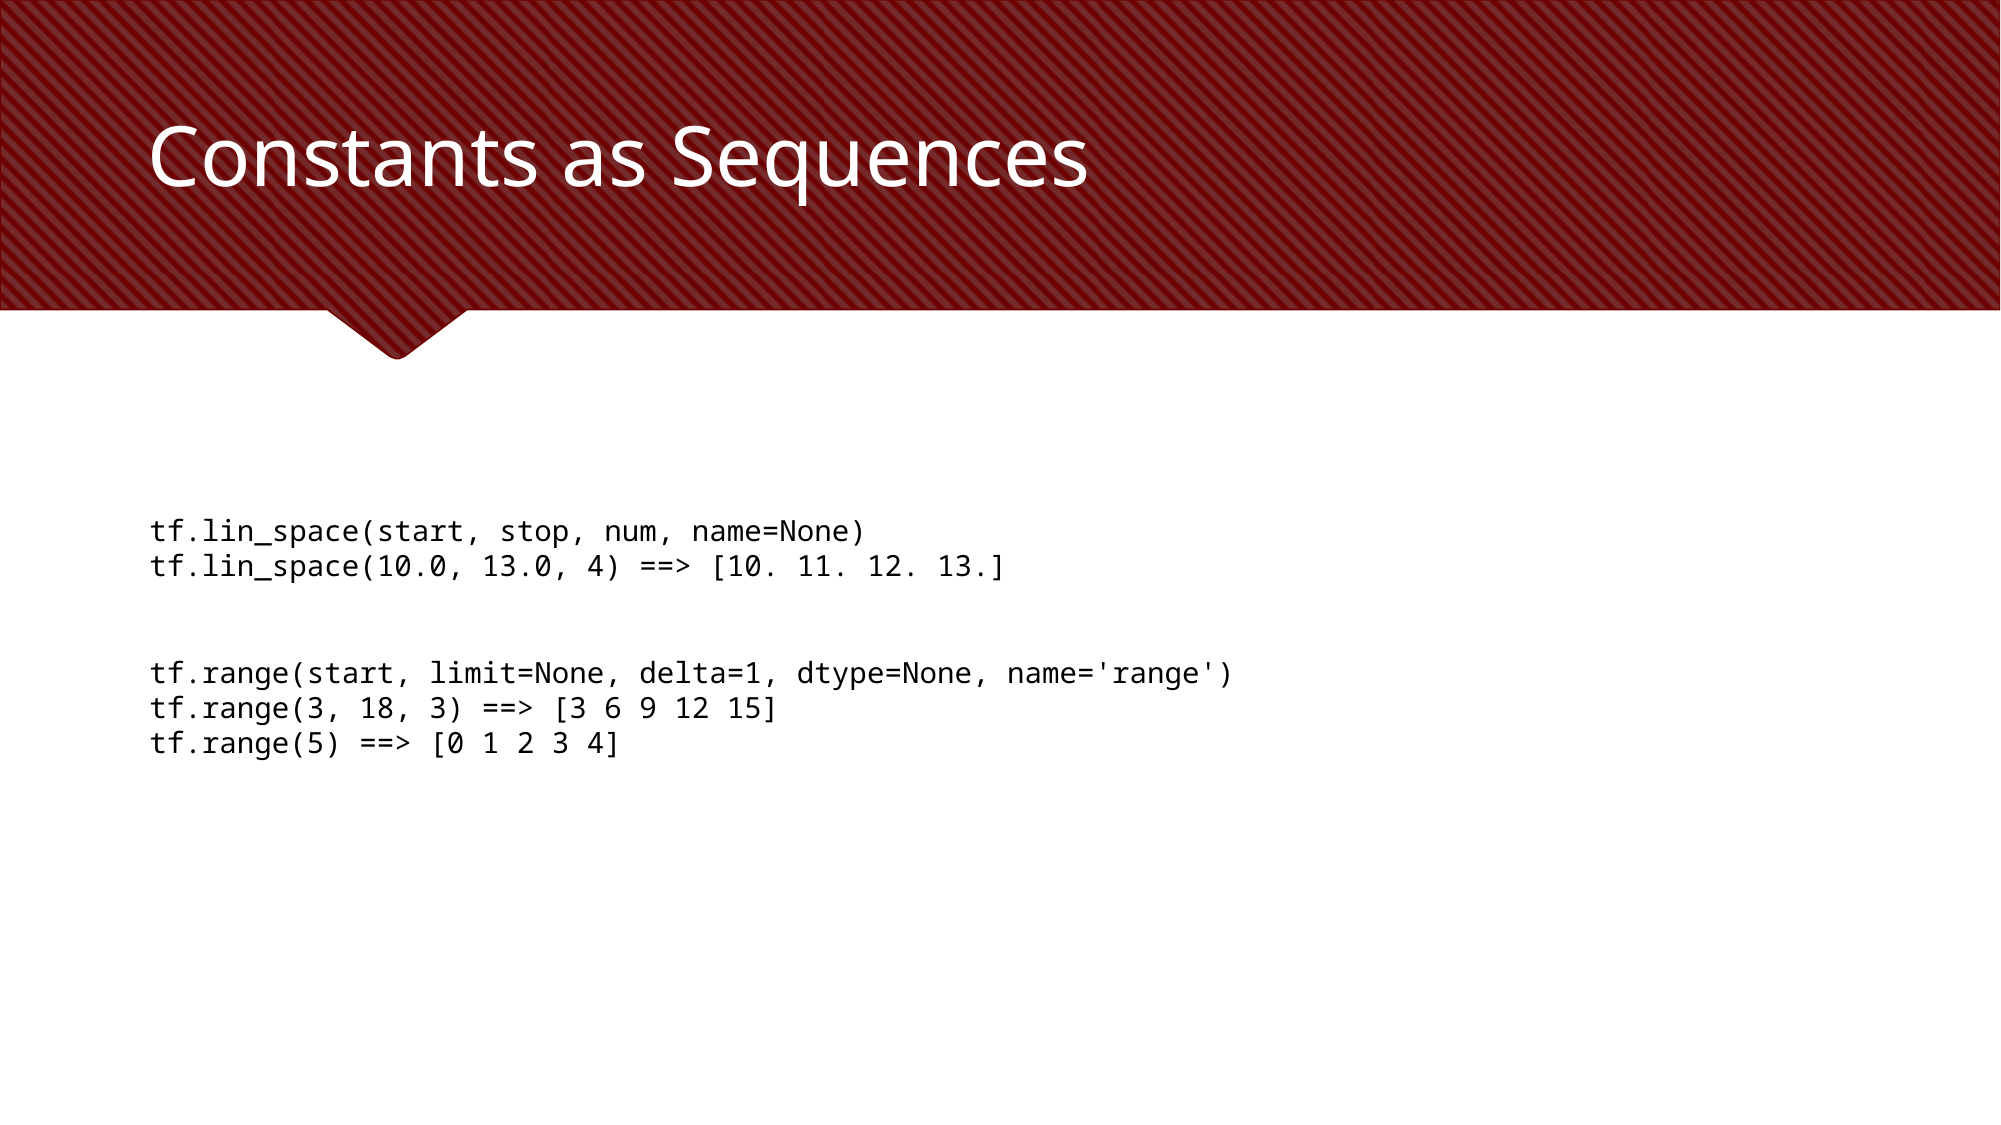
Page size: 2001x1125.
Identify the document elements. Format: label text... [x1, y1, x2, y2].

title Constants as Sequences [132, 73, 1868, 233]
list tf.lin_space(start, stop, num, name=None) tf.lin_space(10.0, 13.0, 4) ==> [10. 11. 12. 13.] tf.range(start, limit=None, delta=1, dtype=None, name='range') tf.range(3, 18, 3) ==> [3 6 9 12 15] tf.range(5) ==> [0 1 2 3 4] [134, 364, 1866, 962]
